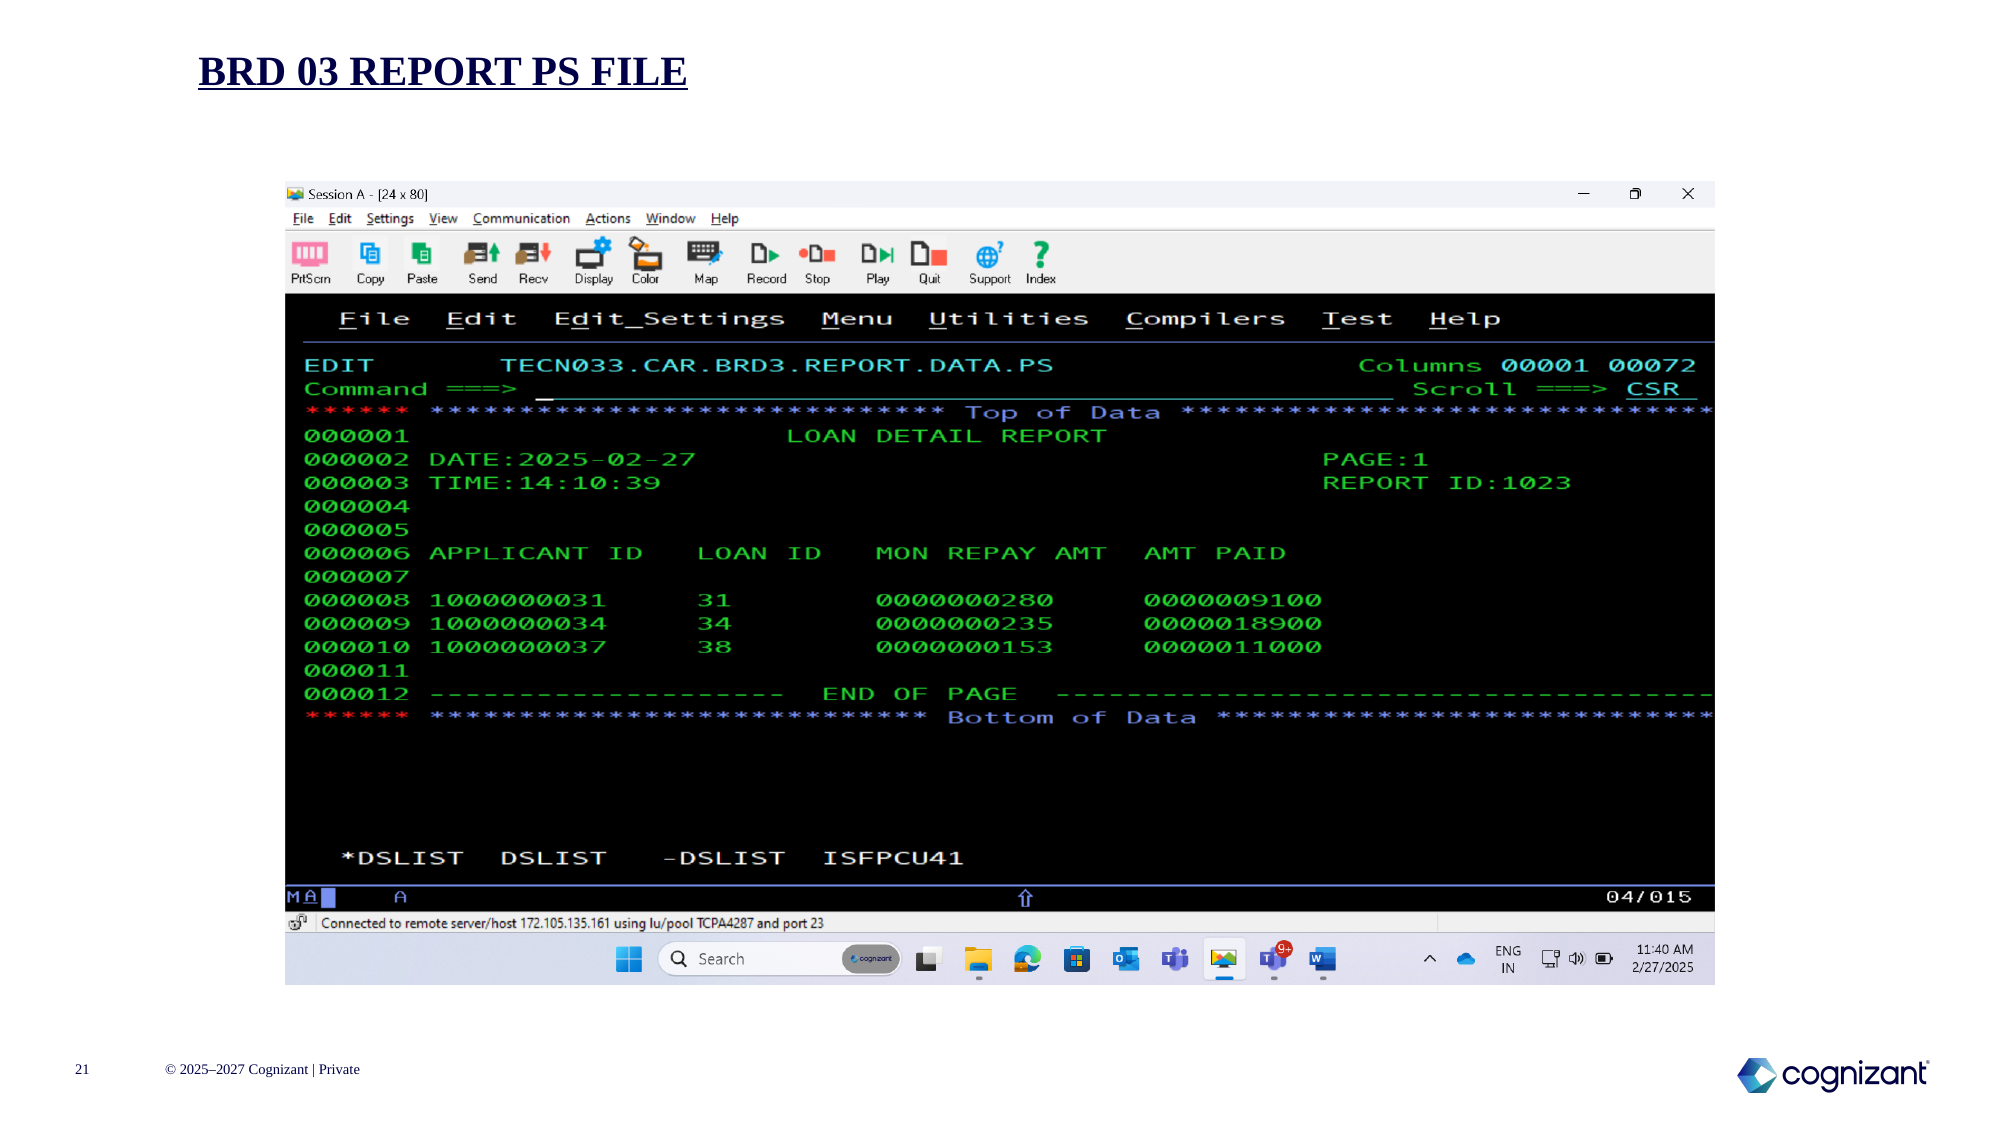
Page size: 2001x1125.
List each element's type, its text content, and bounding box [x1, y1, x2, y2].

slide_number 21 [75, 1050, 135, 1088]
picture [285, 181, 1715, 986]
footer © 2025–2027 Cognizant | Private [165, 1050, 456, 1088]
text_box BRD 03 REPORT PS FILE [198, 49, 1408, 95]
picture [1737, 1058, 1930, 1093]
